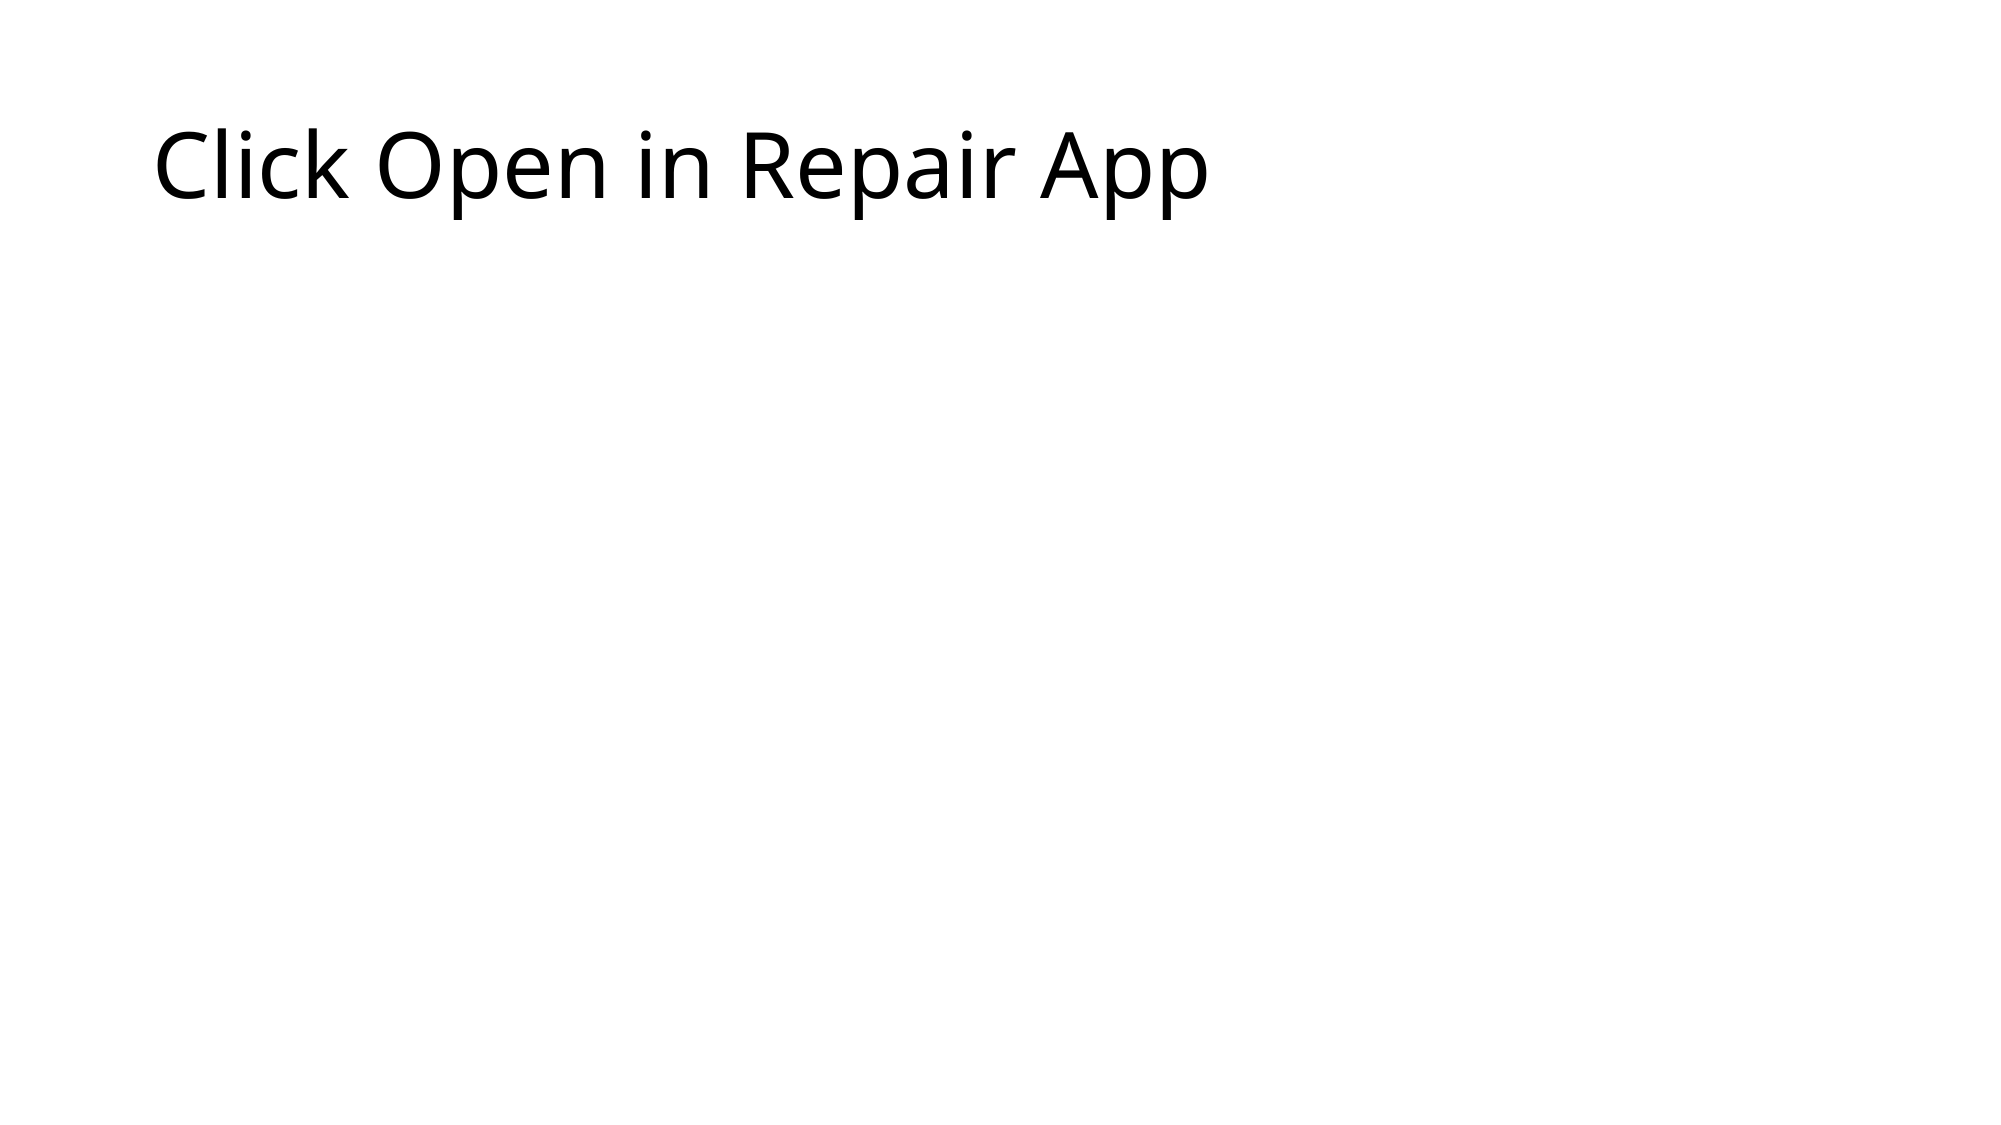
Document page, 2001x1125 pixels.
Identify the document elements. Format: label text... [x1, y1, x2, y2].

title Click Open in Repair App [137, 59, 1863, 278]
